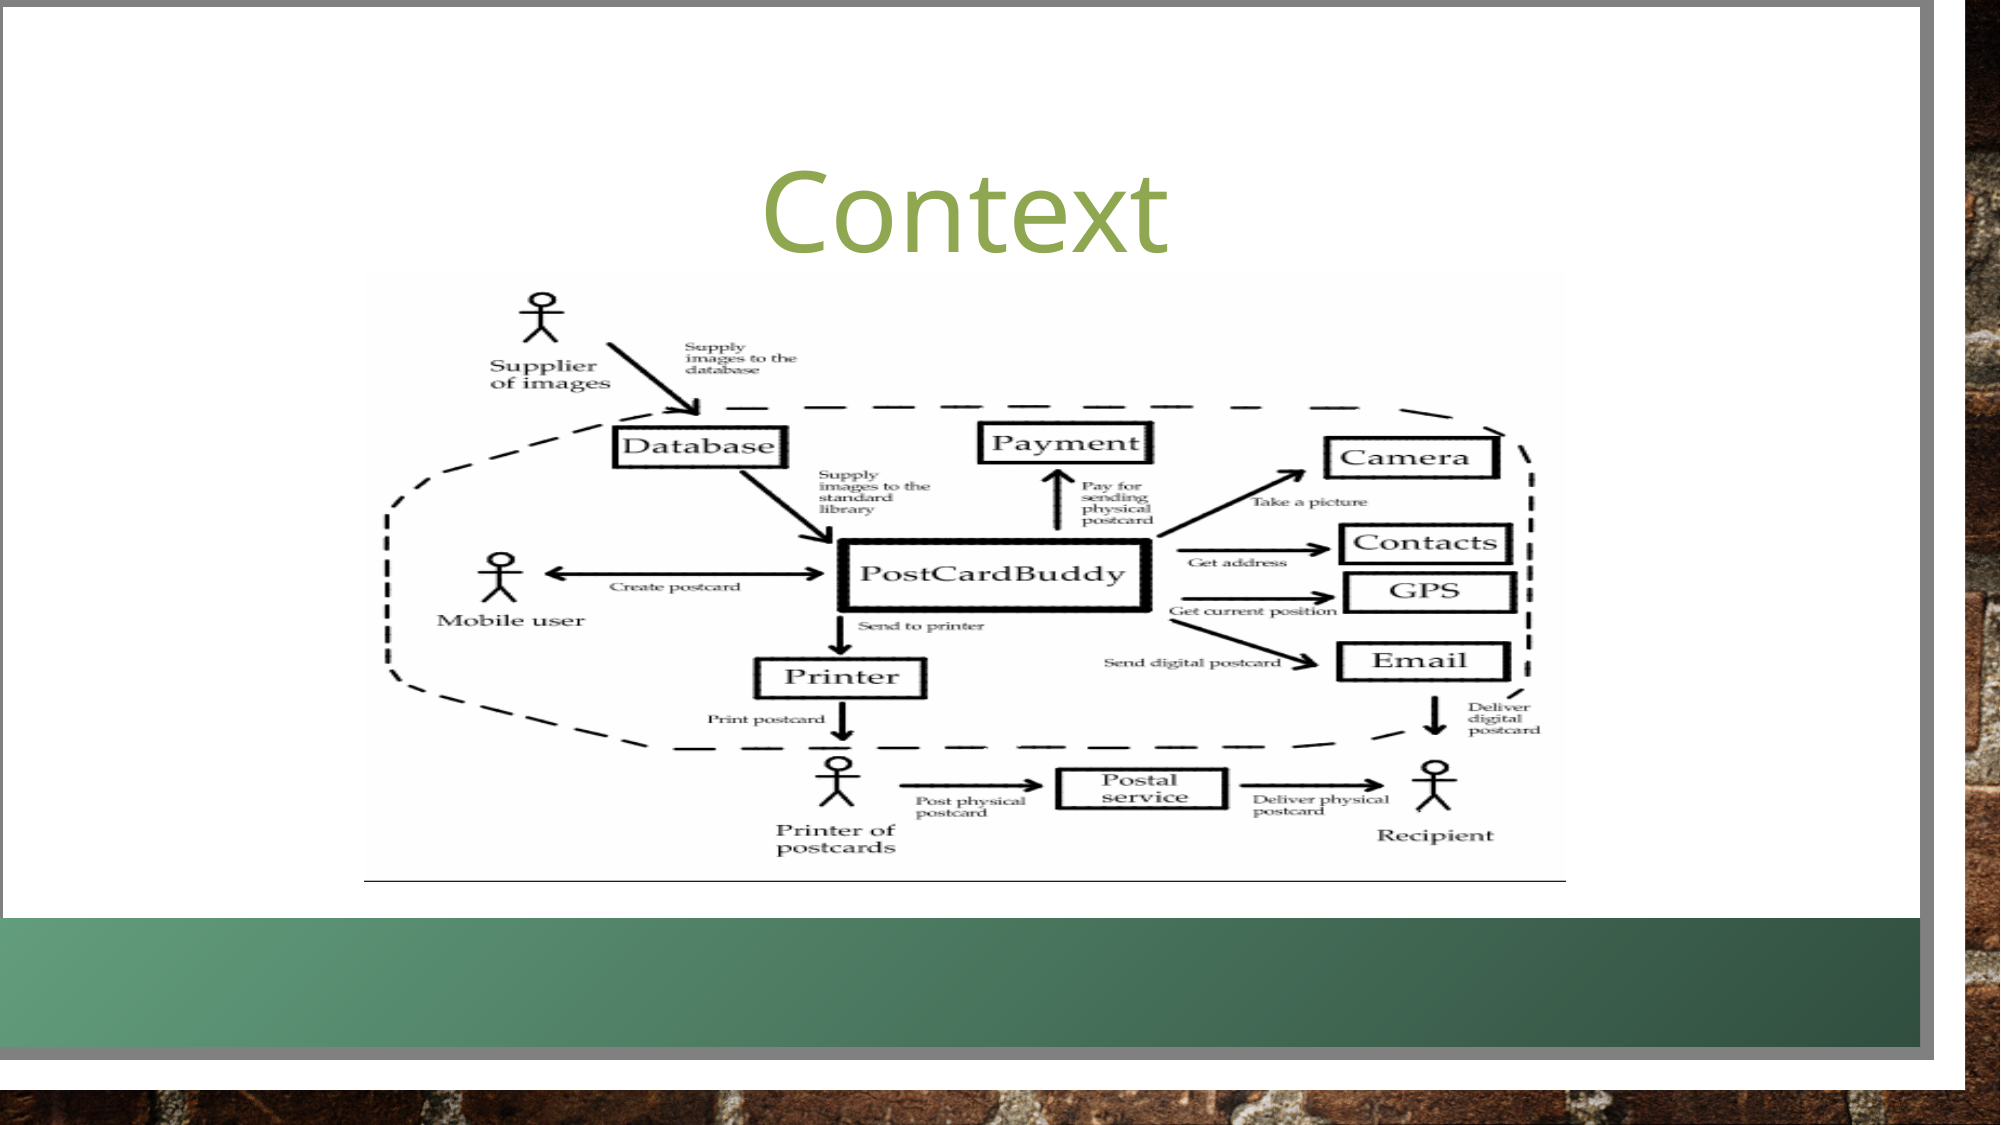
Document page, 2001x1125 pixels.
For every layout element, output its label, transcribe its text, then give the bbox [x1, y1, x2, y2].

picture [0, 0, 2001, 1125]
text_box Context [112, 112, 1818, 302]
picture [364, 270, 1566, 883]
